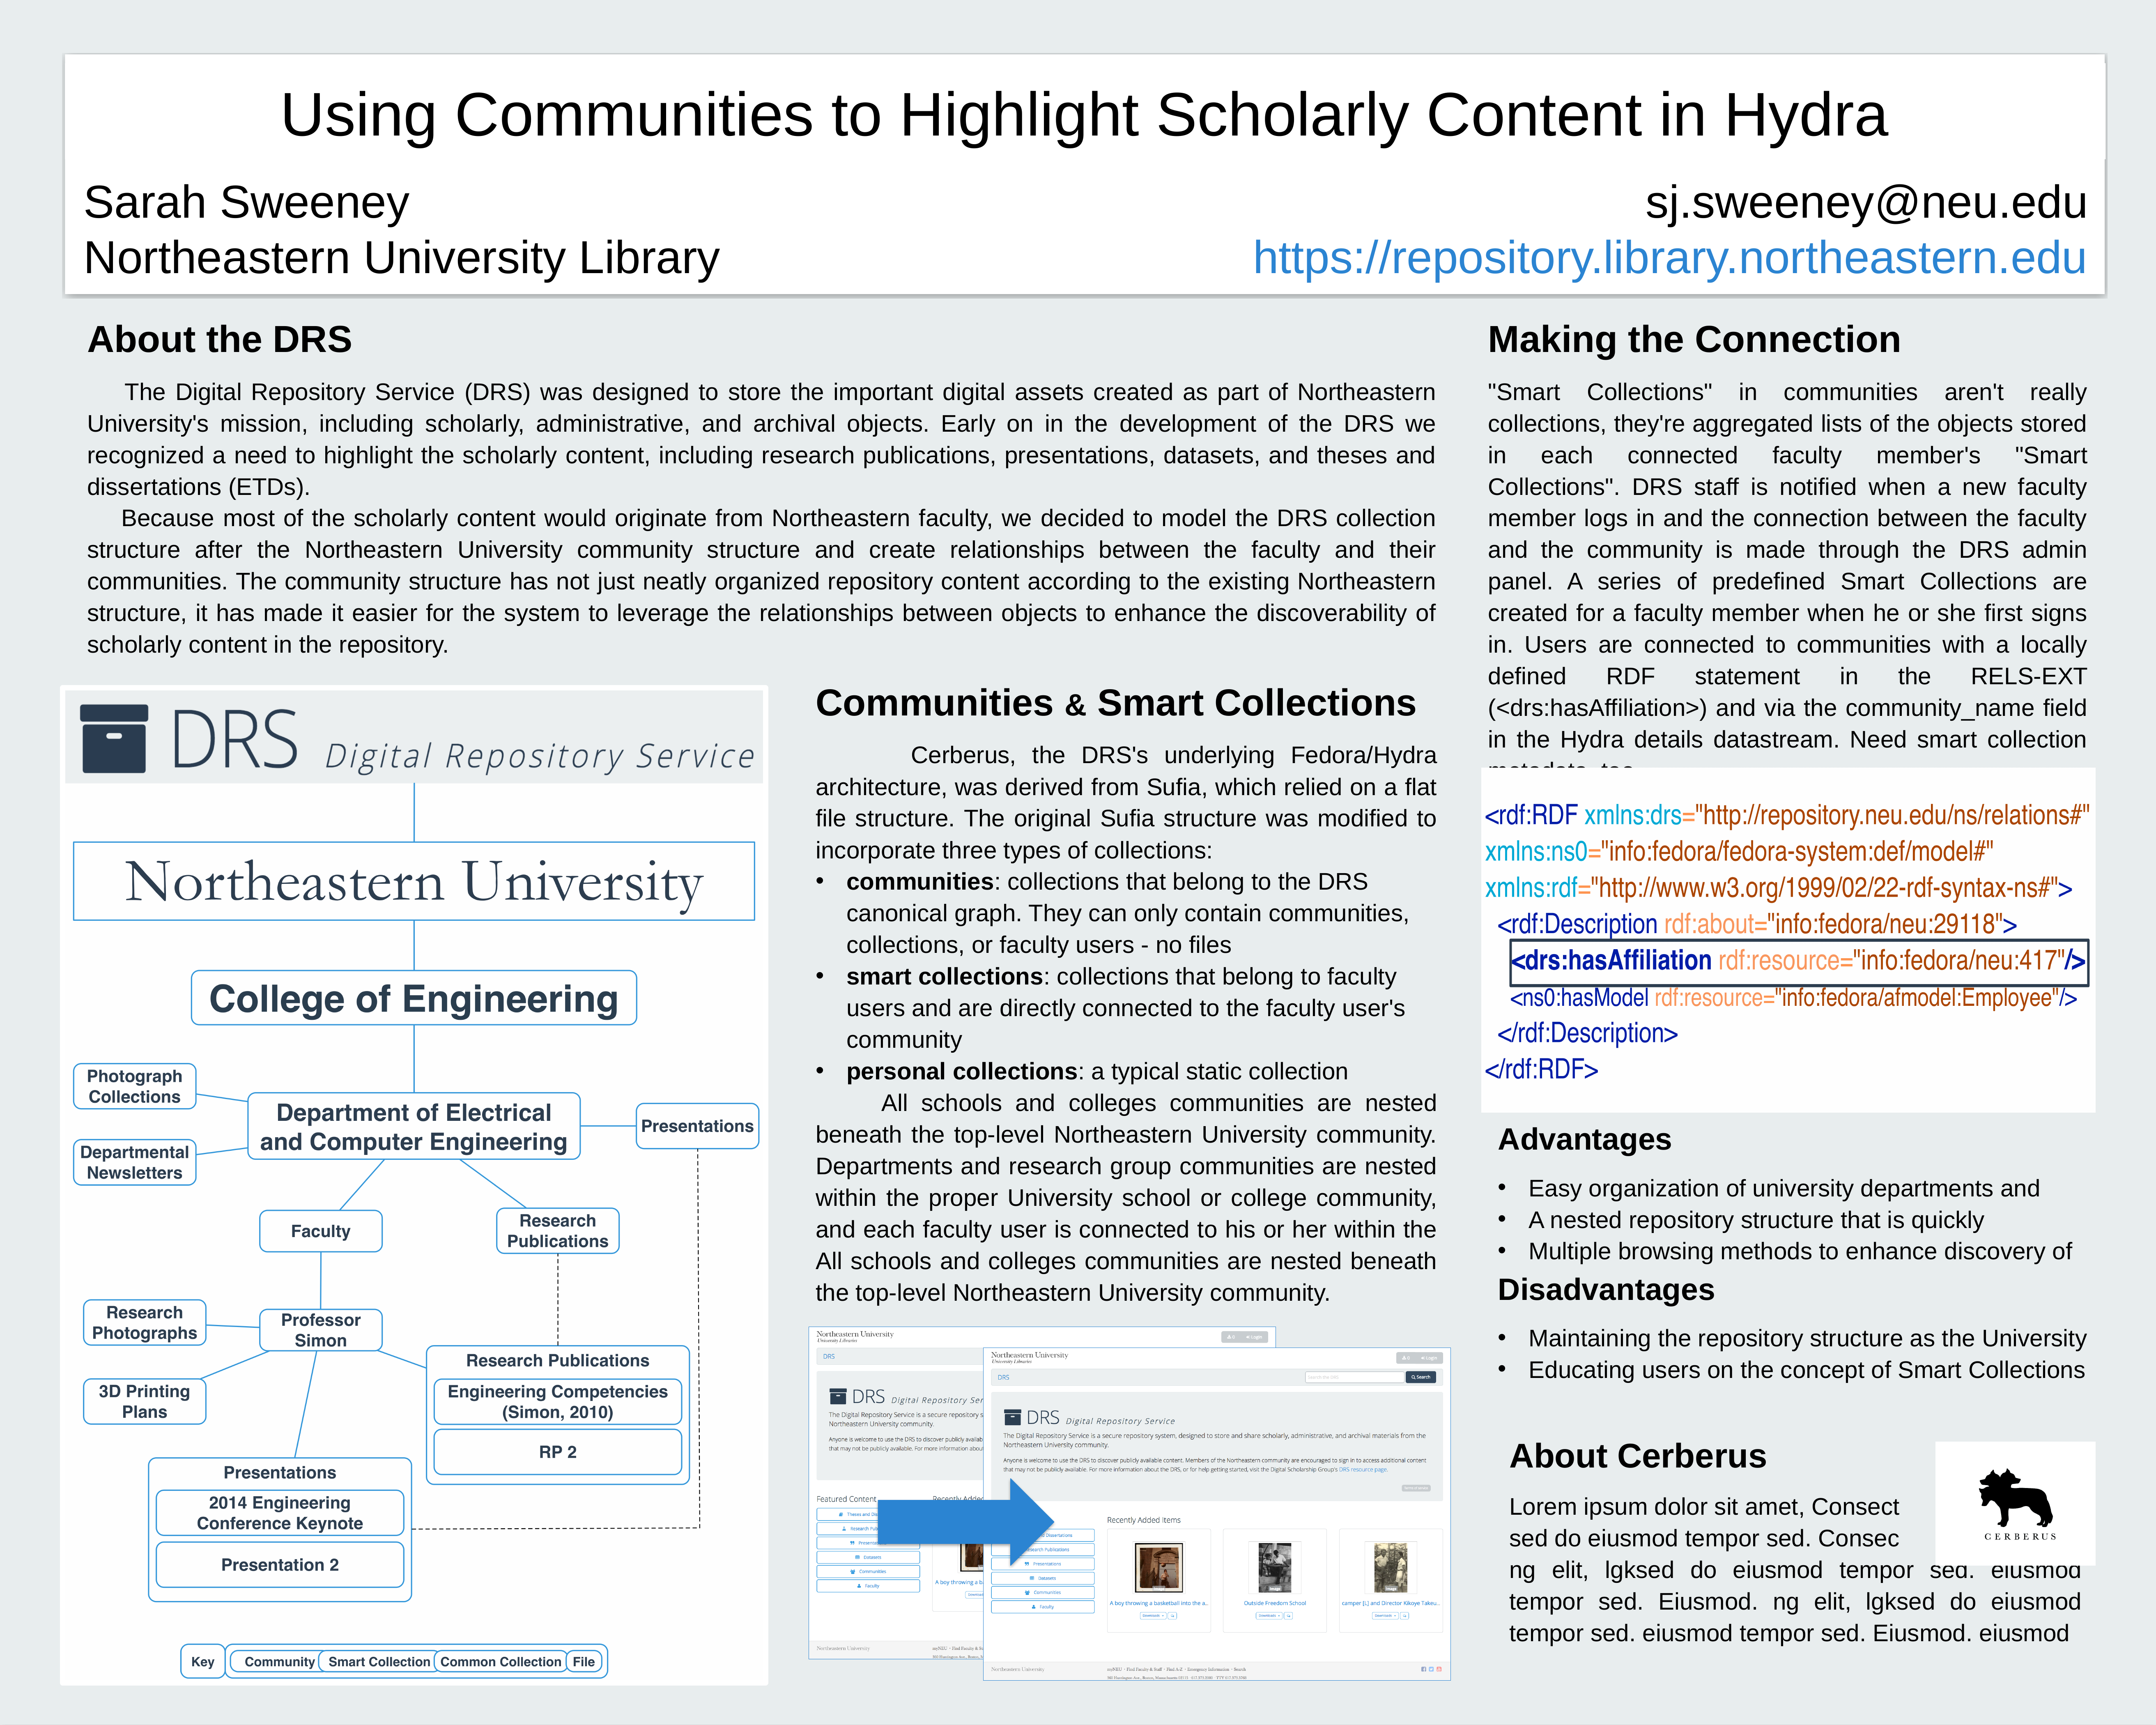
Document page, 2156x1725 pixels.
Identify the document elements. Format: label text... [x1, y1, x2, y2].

picture [1935, 1442, 2096, 1566]
text_box Sarah Sweeney Northeastern University Library [62, 160, 878, 294]
text_box Making the Connection "Smart Collections" in communities aren't really collections, they're aggregated lists of the objects stored in each connected faculty member's "Smart Collections". DRS staff is notified when a new faculty member logs in and the connection between the faculty and the community is made through the DRS admin panel. A series of predefined Smart Collections are created for a faculty member when he or she first signs in. Users are connected to communities with a locally defined RDF statement in the RELS-EXT (<drs:hasAffiliation>) and via the community_name field in the Hydra details datastream. Need smart collection metadata, too. [1466, 308, 2110, 796]
picture [808, 1326, 1451, 1681]
text_box Using Communities to Highlight Scholarly Content in Hydra [65, 63, 2106, 159]
text_box Advantages Easy organization of university departments and A nested repository structure that is quickly Multiple browsing methods to enhance discovery of Disadvantages Maintaining the repository structure as the University Educating users on the concept of Smart Collections [1476, 1112, 2115, 1394]
text_box About Cerberus Lorem ipsum dolor sit amet, Consect sed do eiusmod tempor sed. Consec ng elit, lgksed do eiusmod tempor sed. eiusmod tempor sed. Eiusmod. ng elit, lgksed do eiusmod tempor sed. eiusmod tempor sed. Eiusmod. eiusmod [1487, 1427, 2105, 1657]
text_box About the DRS The Digital Repository Service (DRS) was designed to store the important digital assets created as part of Northeastern University's mission, including scholarly, administrative, and archival objects. Early on in the development of the DRS we recognized a need to highlight the scholarly content, including research publications, presentations, datasets, and theses and dissertations (ETDs). Because most of the scholarly content would originate from Northeastern faculty, we decided to model the DRS collection structure after the Northeastern University community structure and create relationships between the faculty and their communities. The community structure has not just neatly organized repository content according to the existing Northeastern structure, it has made it easier for the system to leverage the relationships between objects to enhance the discoverability of scholarly content in the repository. [65, 308, 1460, 669]
text_box Communities & Smart Collections Cerberus, the DRS's underlying Fedora/Hydra architecture, was derived from Sufia, which relied on a flat file structure. The original Sufia structure was modified to incorporate three types of collections: communities: collections that belong to the DRS canonical graph. They can only contain communities, collections, or faculty users - no files smart collections: collections that belong to faculty users and are directly connected to the faculty user's community personal collections: a typical static collection All schools and colleges communities are nested beneath the top-level Northeastern University community. Departments and research group communities are nested within the proper University school or college community, and each faculty user is connected to his or her within the All schools and colleges communities are nested beneath the top-level Northeastern University community. [793, 672, 1460, 1317]
text_box [65, 54, 2105, 63]
picture [65, 690, 763, 1681]
text_box sj.sweeney@neu.edu https://repository.library.northeastern.edu [878, 160, 2110, 294]
text_box [0, 0, 2156, 1725]
picture [1481, 768, 2096, 1113]
